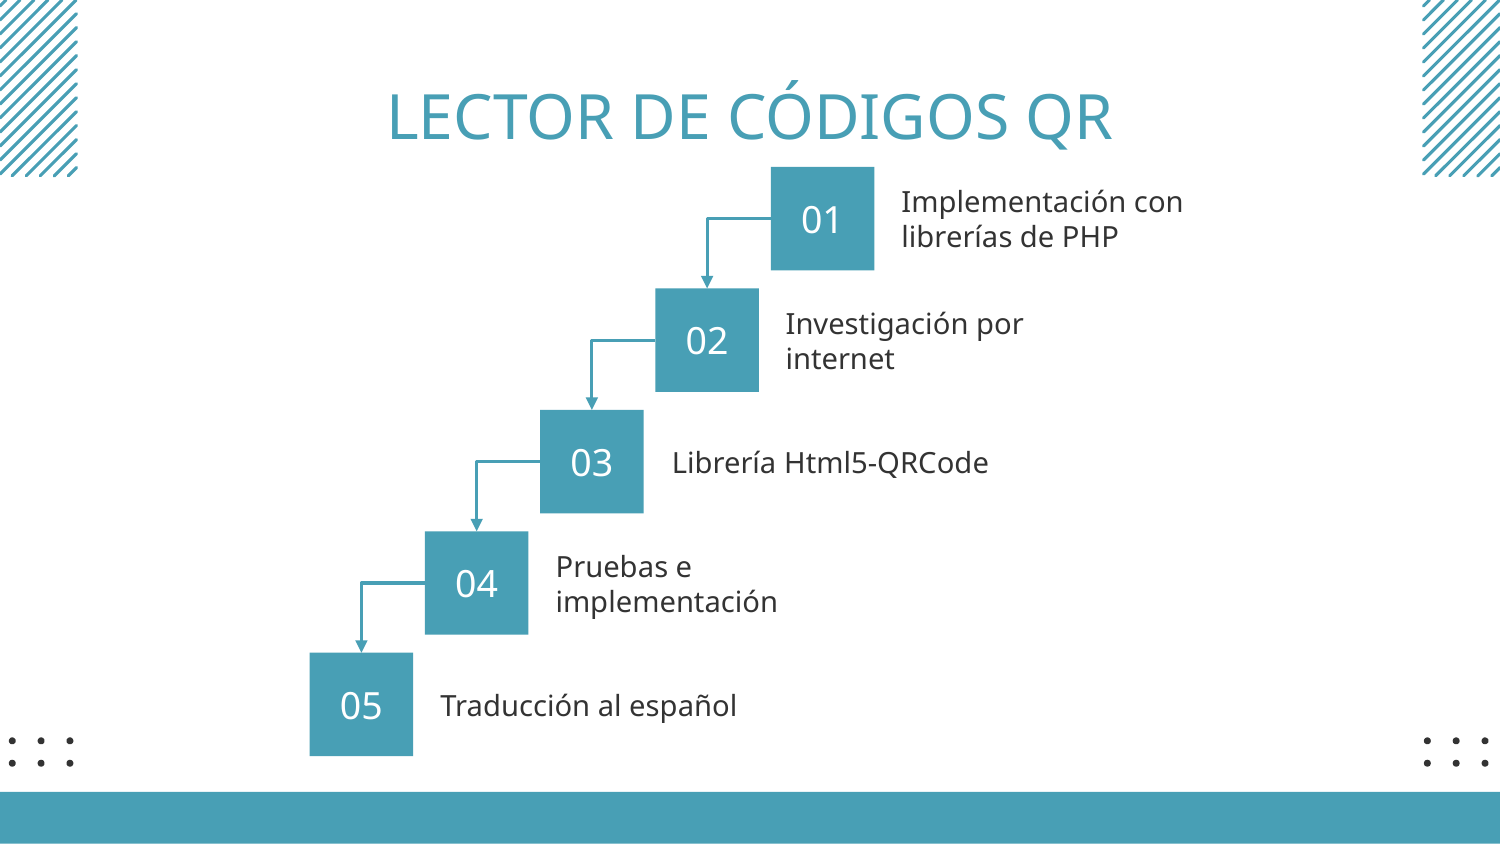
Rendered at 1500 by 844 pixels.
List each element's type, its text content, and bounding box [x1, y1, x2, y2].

title LECTOR DE CÓDIGOS QR [117, 72, 1383, 167]
subtitle 04 [424, 531, 529, 635]
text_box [591, 339, 656, 410]
subtitle 03 [540, 409, 644, 514]
subtitle Traducción al español [425, 652, 810, 757]
subtitle Implementación con librerías de PHP [886, 166, 1271, 271]
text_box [706, 218, 771, 289]
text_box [476, 461, 541, 532]
subtitle 01 [770, 166, 875, 271]
subtitle Investigación por internet [770, 288, 1156, 392]
subtitle Pruebas e implementación [540, 531, 926, 635]
subtitle 02 [655, 288, 759, 392]
subtitle Librería Html5-QRCode [656, 409, 1042, 514]
subtitle 05 [309, 652, 414, 757]
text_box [361, 582, 426, 653]
